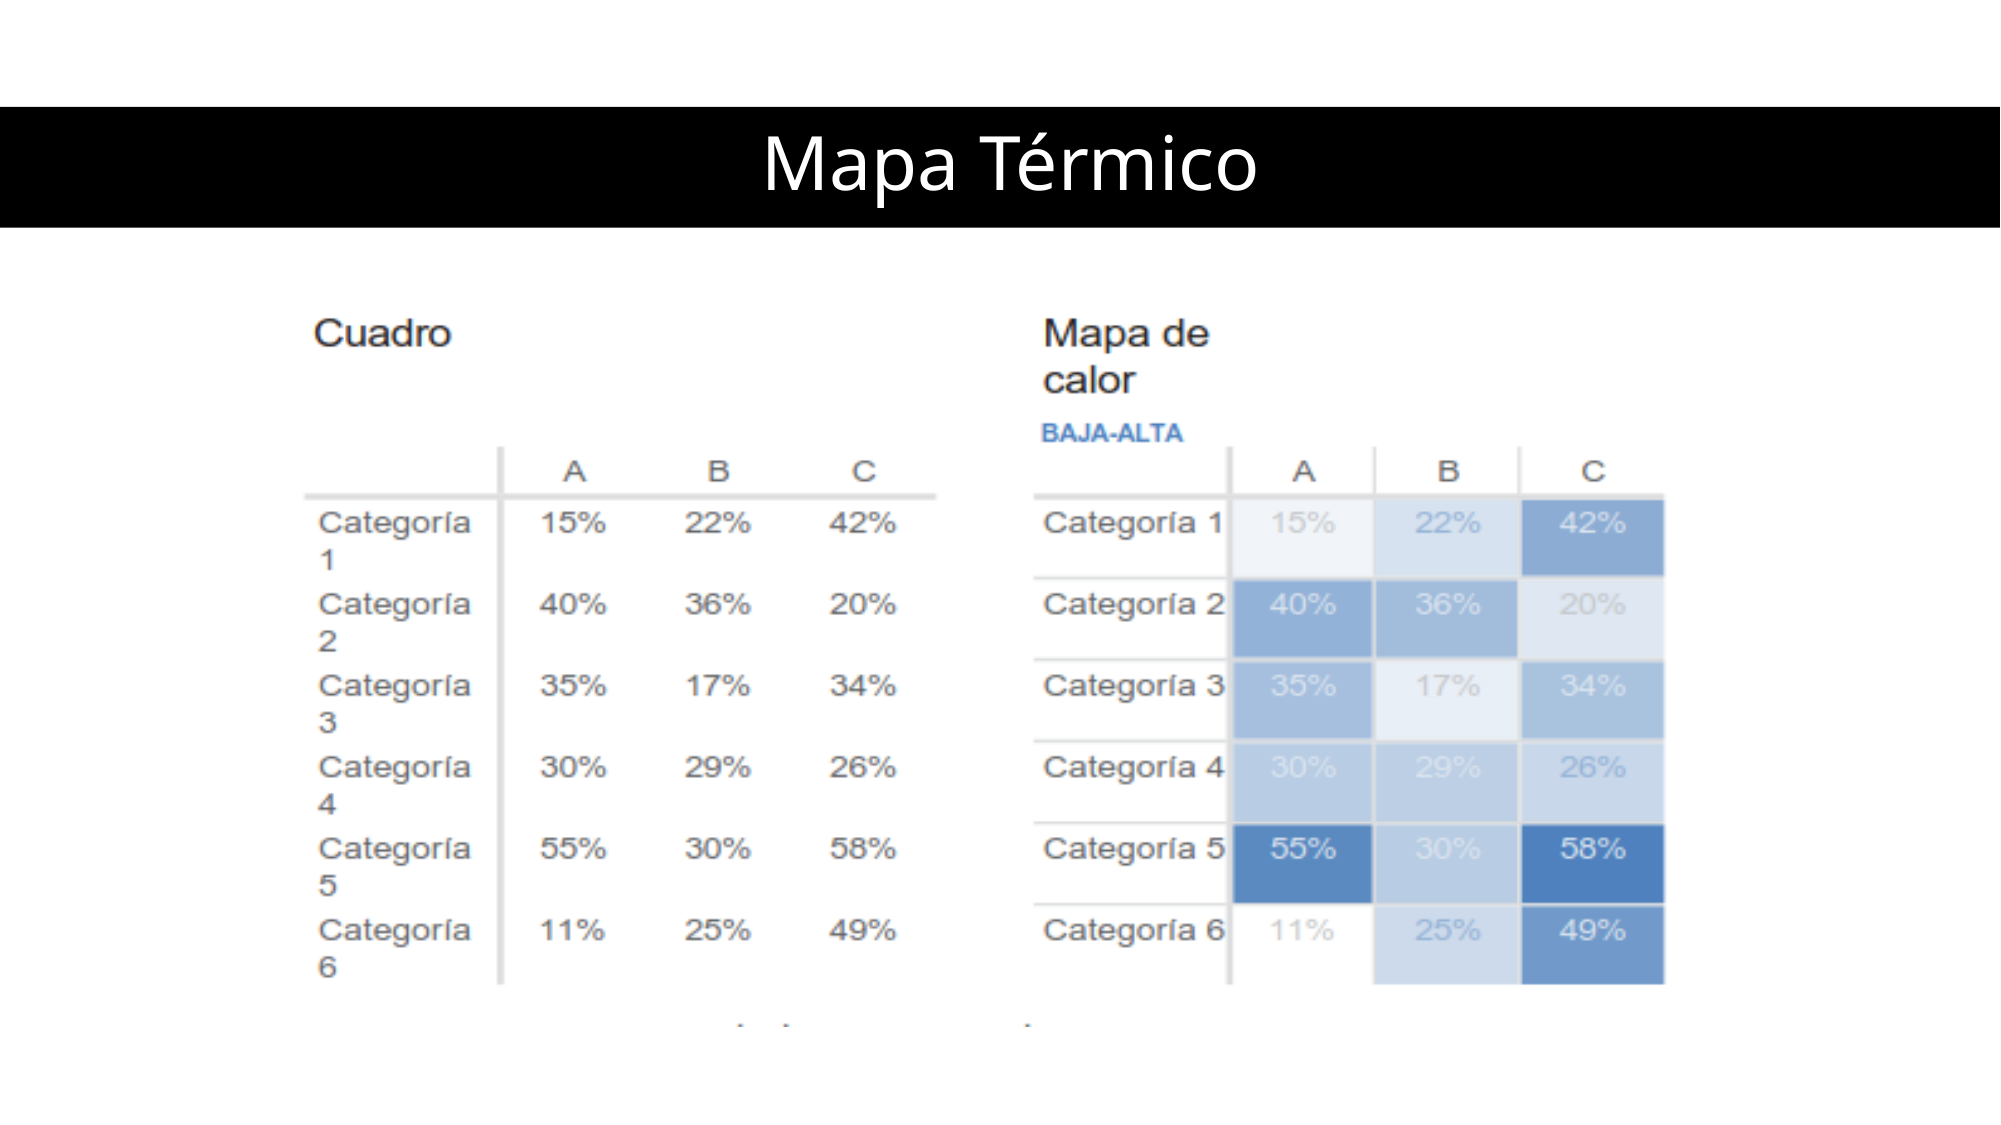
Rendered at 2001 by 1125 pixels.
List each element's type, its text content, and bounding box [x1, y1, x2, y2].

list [280, 281, 1717, 1027]
title Mapa Térmico [91, 105, 1931, 228]
text_box [0, 105, 2000, 229]
